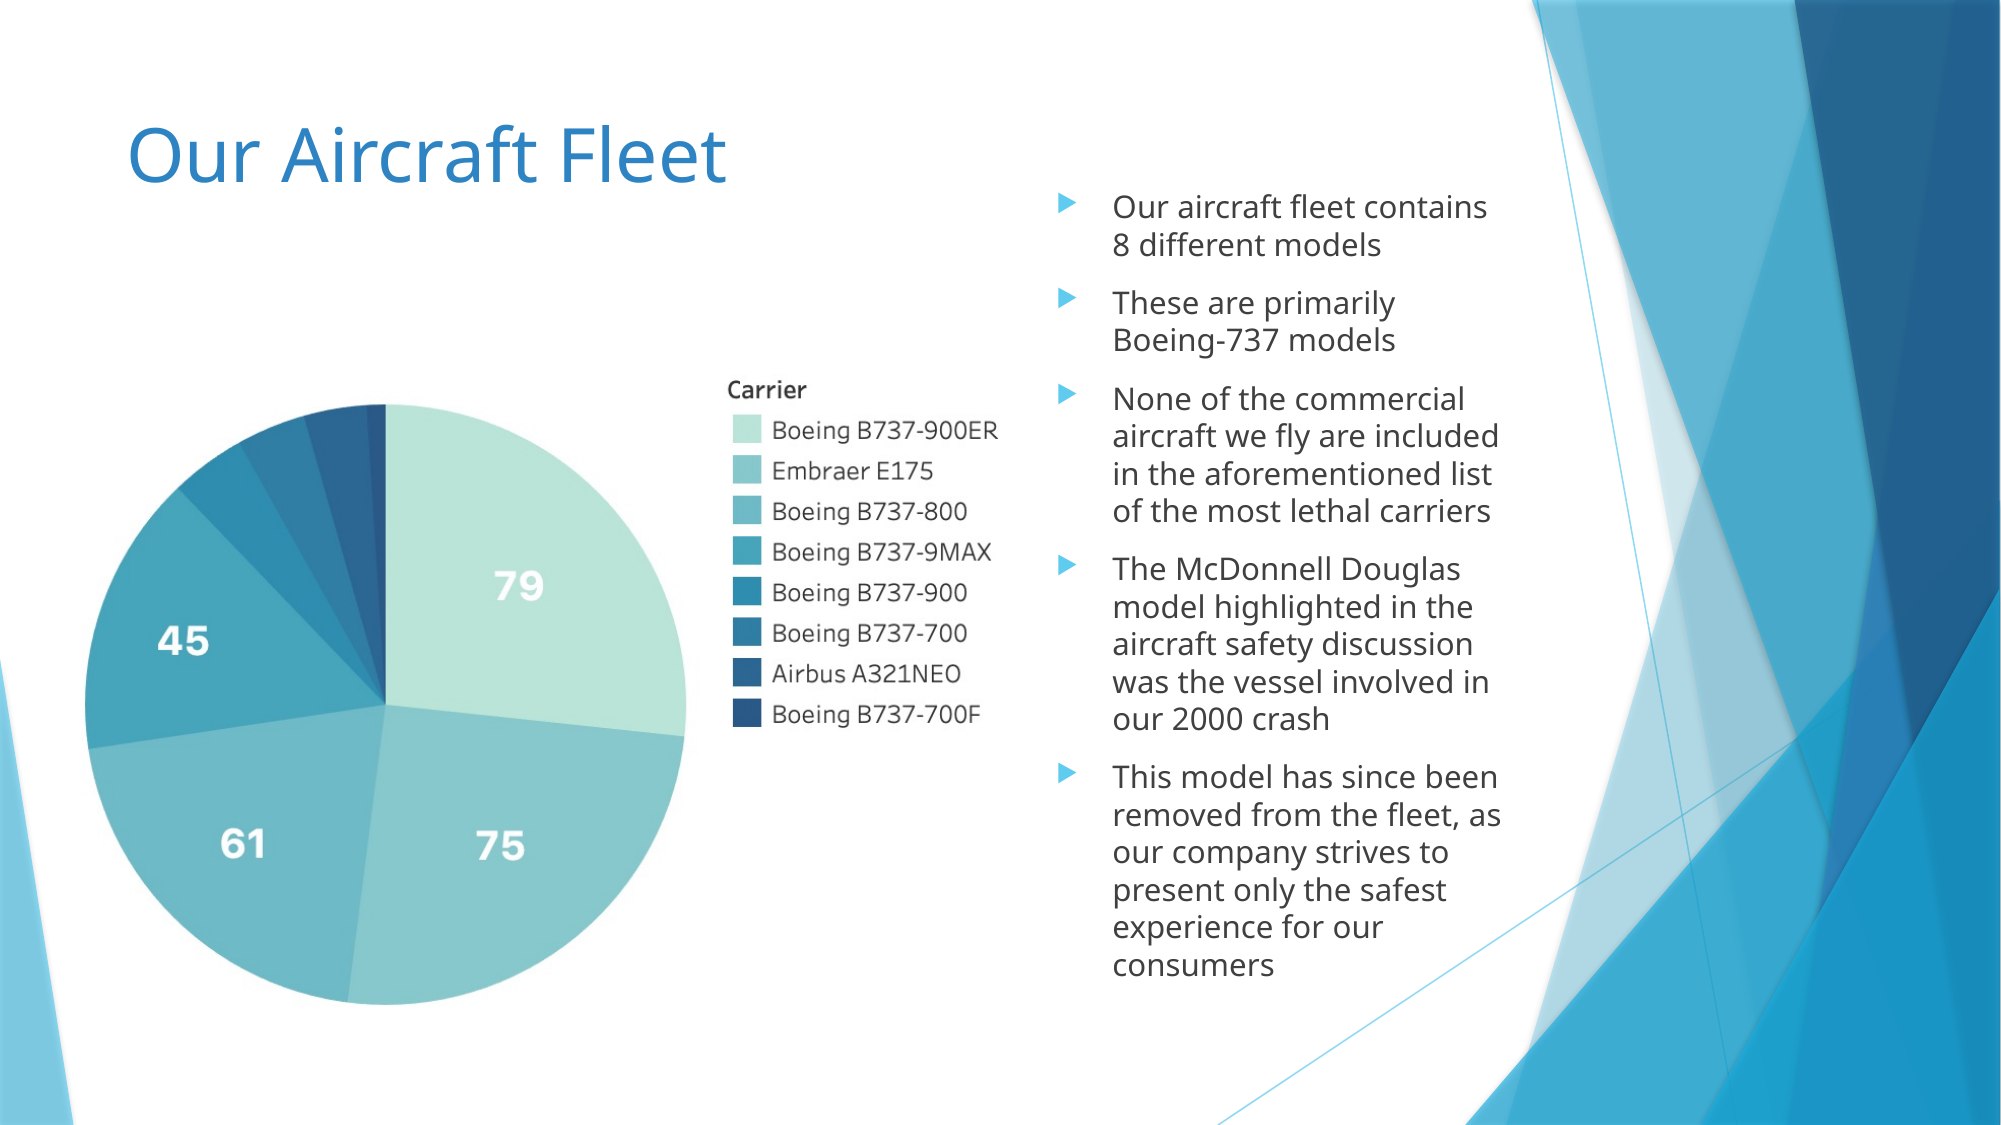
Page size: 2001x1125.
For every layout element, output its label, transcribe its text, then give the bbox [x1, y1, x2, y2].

title Our Aircraft Fleet [111, 99, 1522, 317]
list Our aircraft fleet contains 8 different models These are primarily Boeing-737 models None of the commercial aircraft we fly are included in the aforementioned list of the most lethal carriers The McDonnell Douglas model highlighted in the aircraft safety discussion was the vessel involved in our 2000 crash This model has since been removed from the fleet, as our company strives to present only the safest experience for our consumers [1041, 179, 1522, 1017]
picture [80, 373, 1002, 1012]
